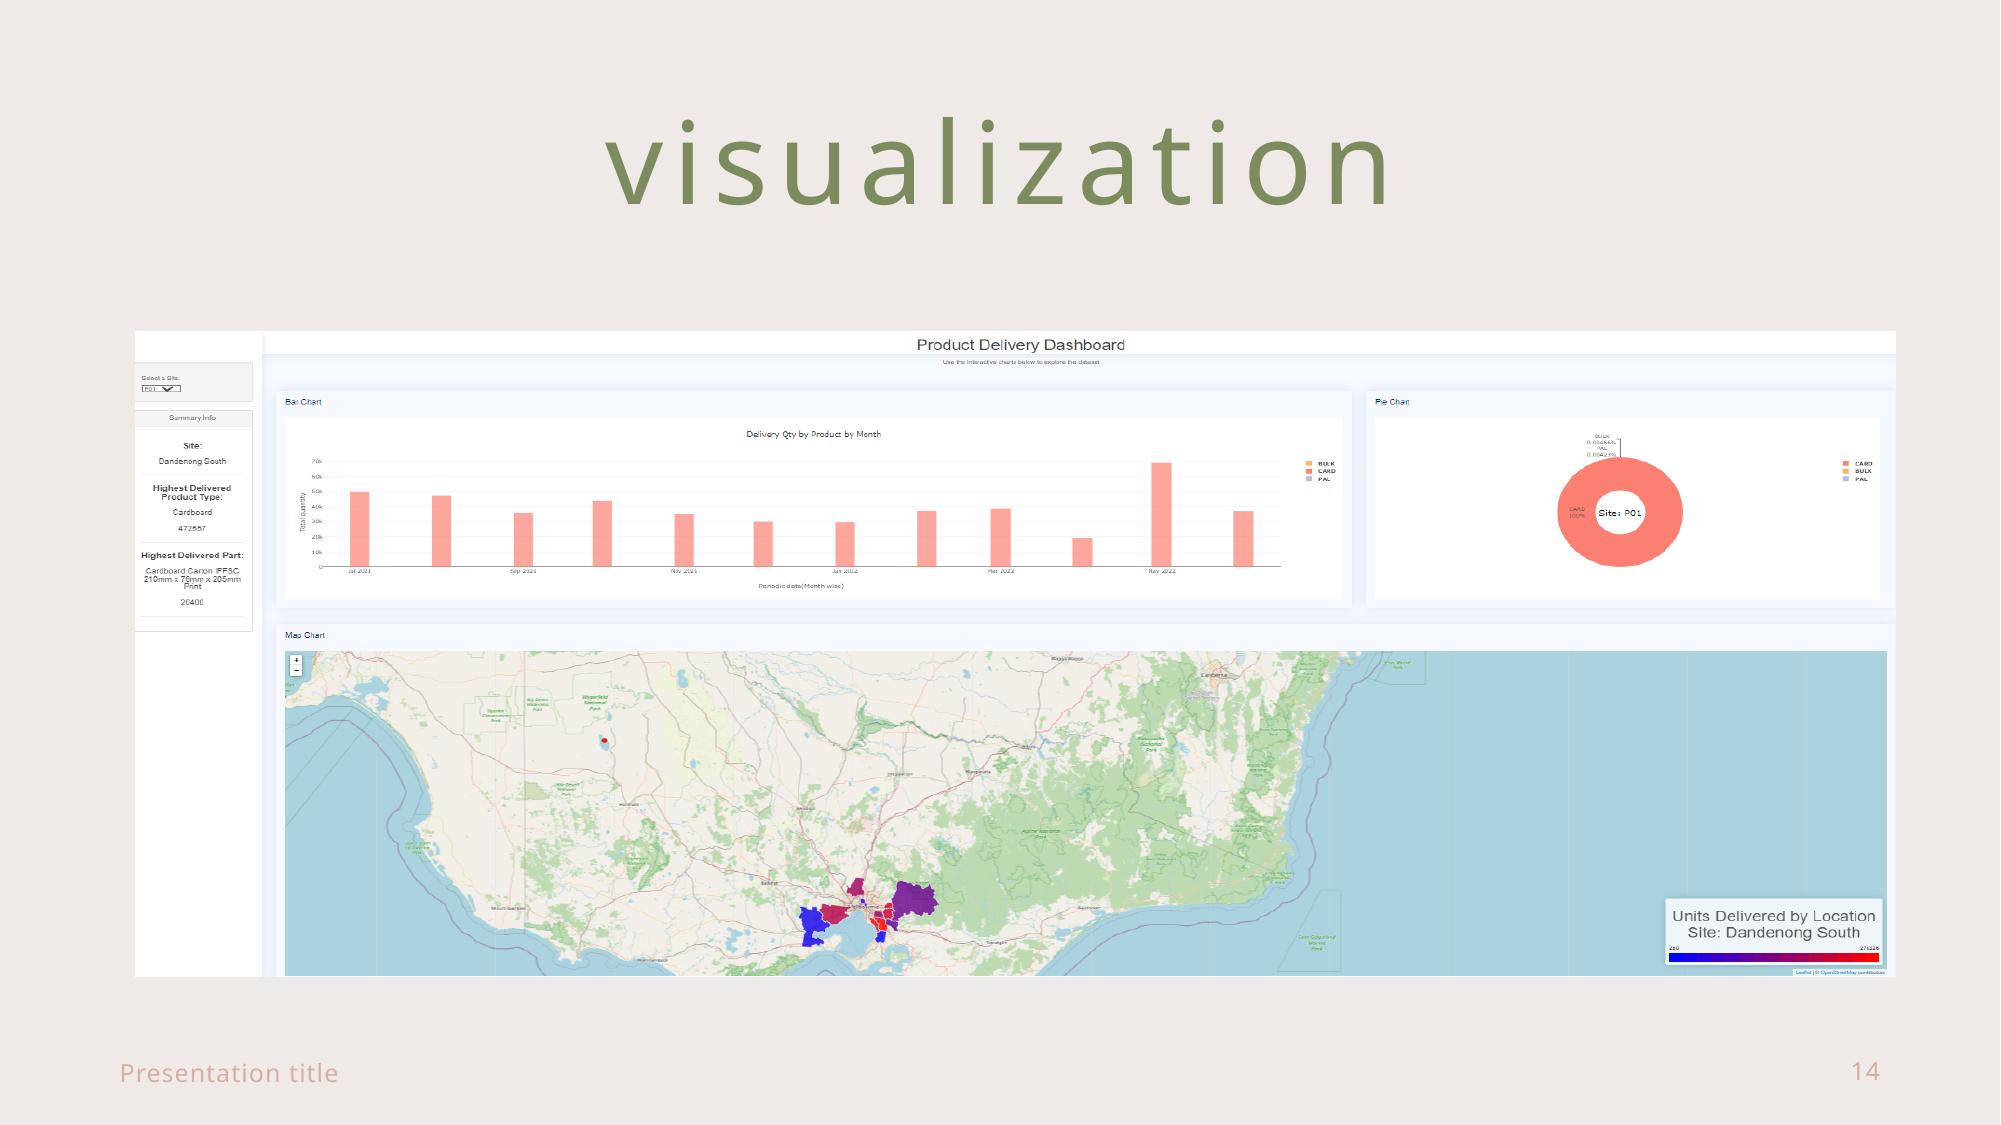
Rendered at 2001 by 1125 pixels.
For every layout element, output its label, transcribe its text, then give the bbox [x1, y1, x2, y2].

title visualization [104, 105, 1896, 361]
picture [134, 331, 1896, 977]
slide_number 14 [1445, 1042, 1896, 1103]
footer Presentation title [104, 1042, 780, 1103]
